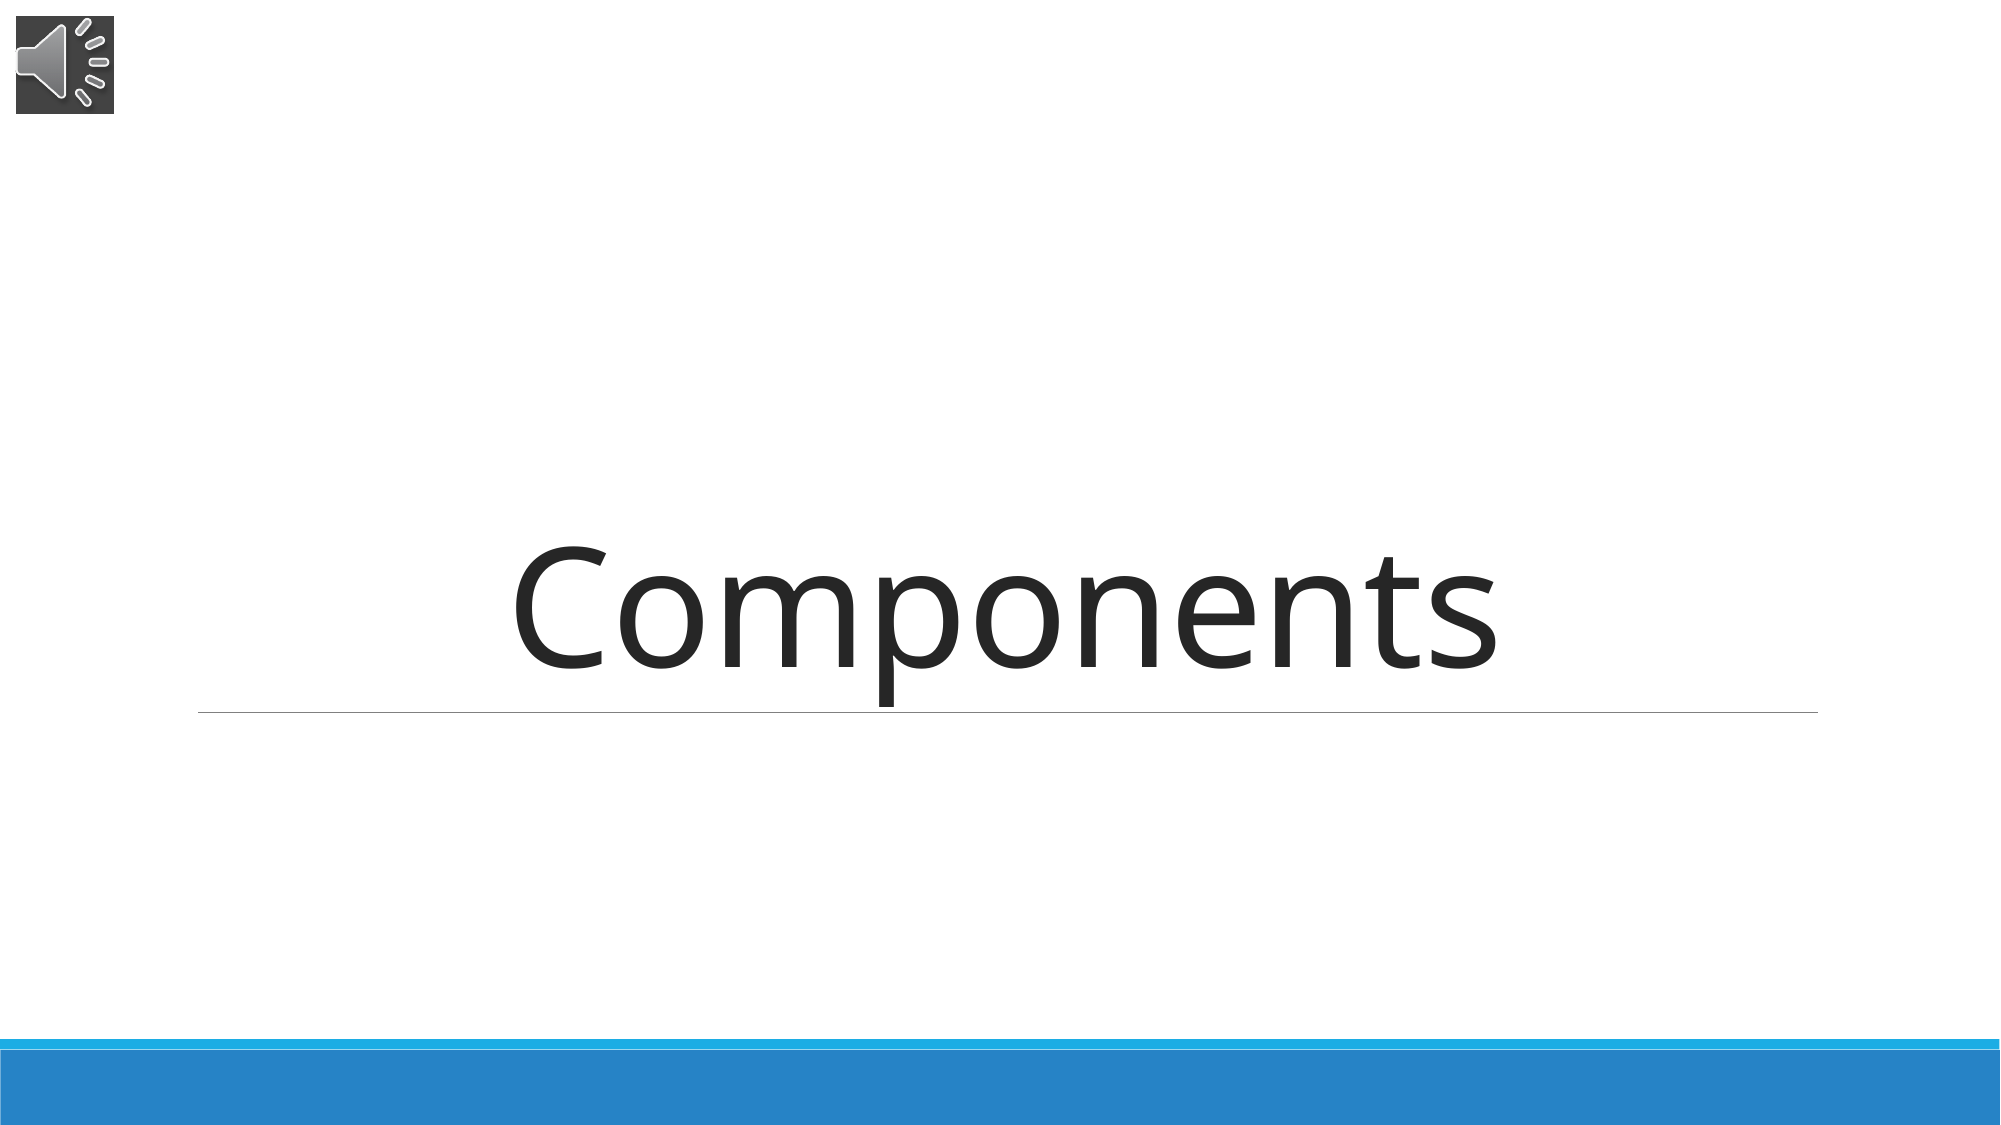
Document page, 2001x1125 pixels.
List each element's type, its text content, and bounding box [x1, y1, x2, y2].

picture [14, 14, 116, 116]
title Components [180, 124, 1830, 710]
